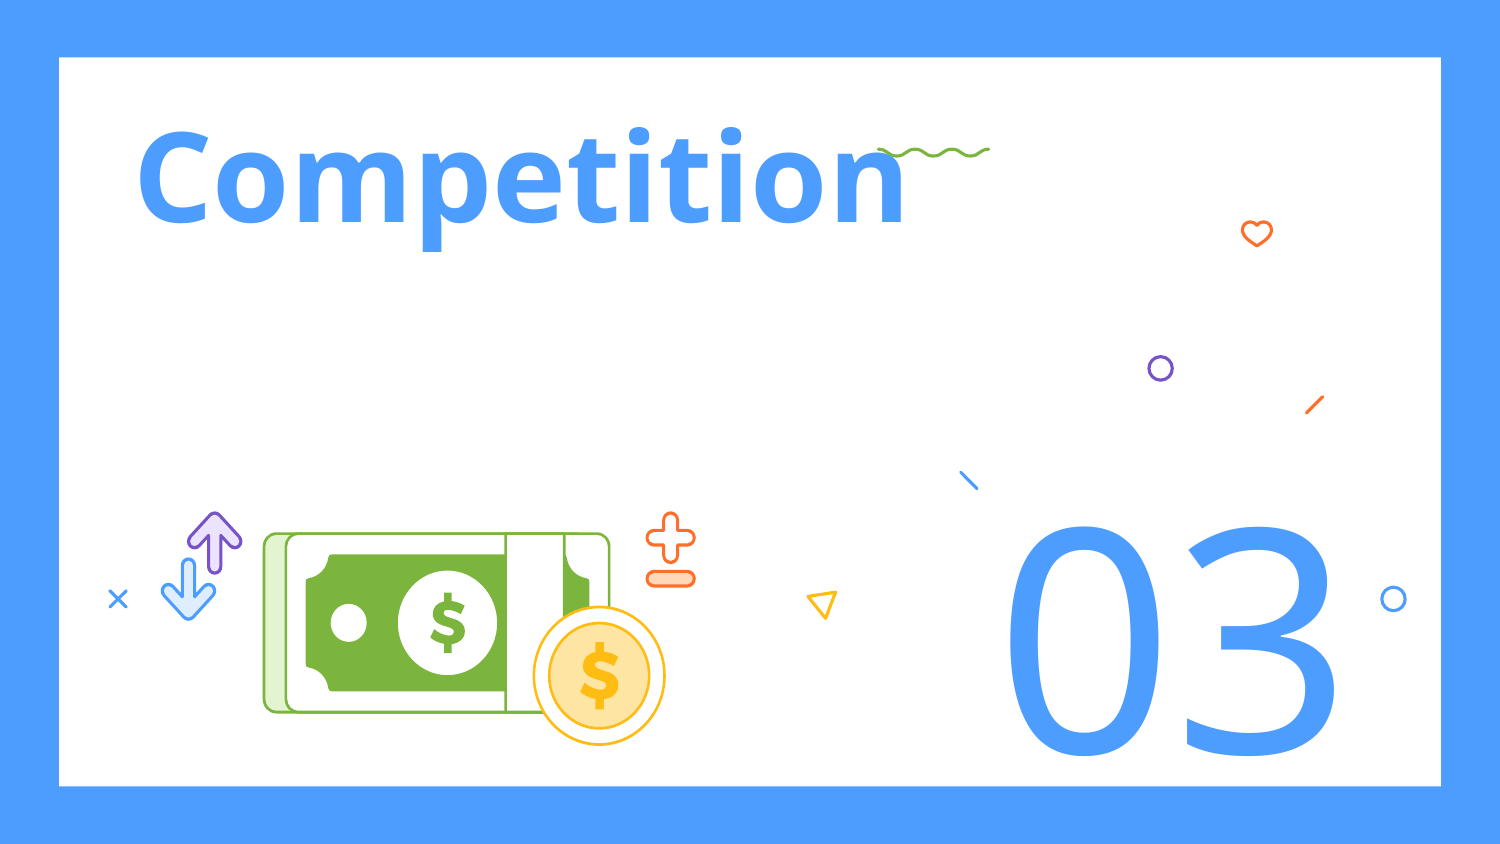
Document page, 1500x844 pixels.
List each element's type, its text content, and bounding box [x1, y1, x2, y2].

title Competition [118, 111, 1109, 410]
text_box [160, 510, 696, 747]
title 03 [953, 472, 1368, 785]
